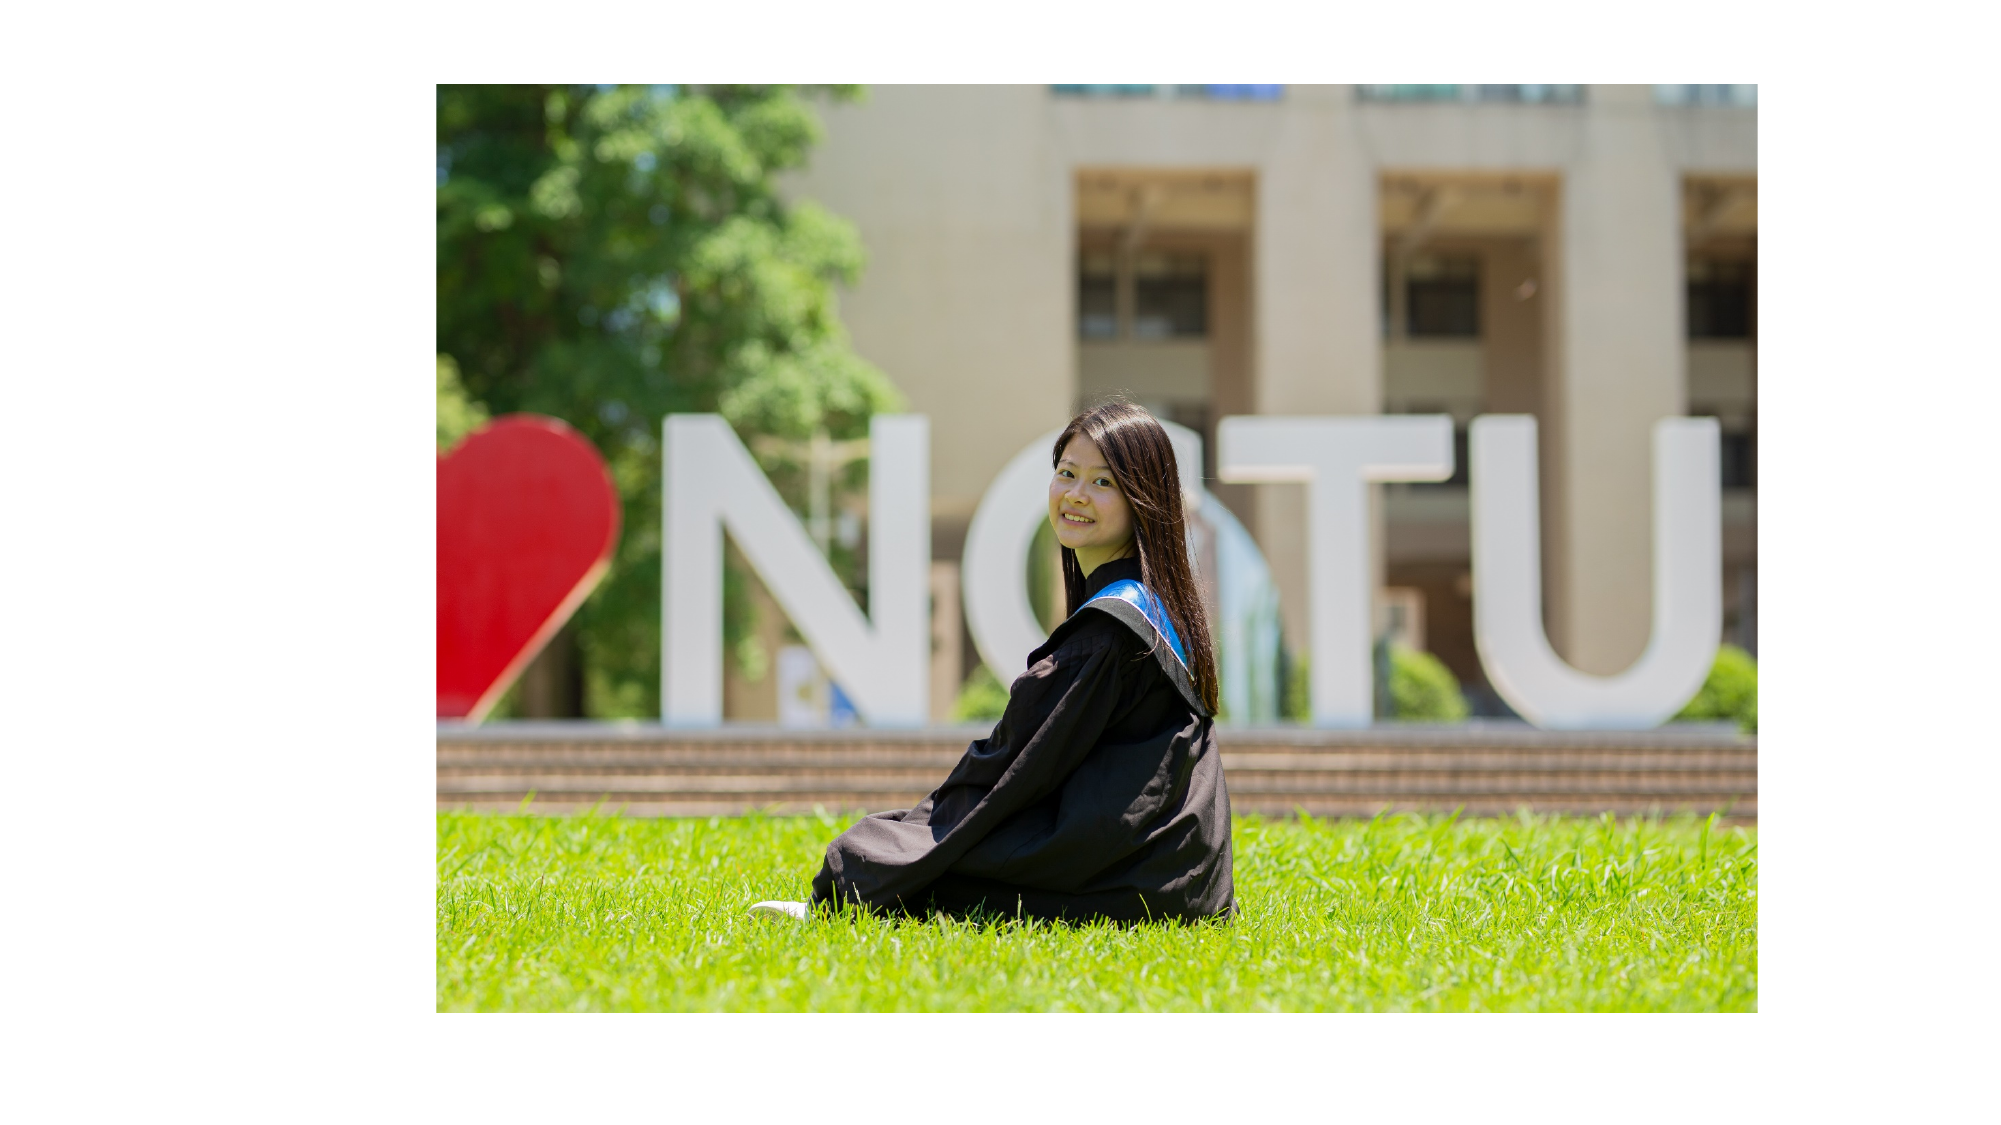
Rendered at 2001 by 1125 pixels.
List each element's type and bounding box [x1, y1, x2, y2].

picture [436, 84, 1758, 1013]
